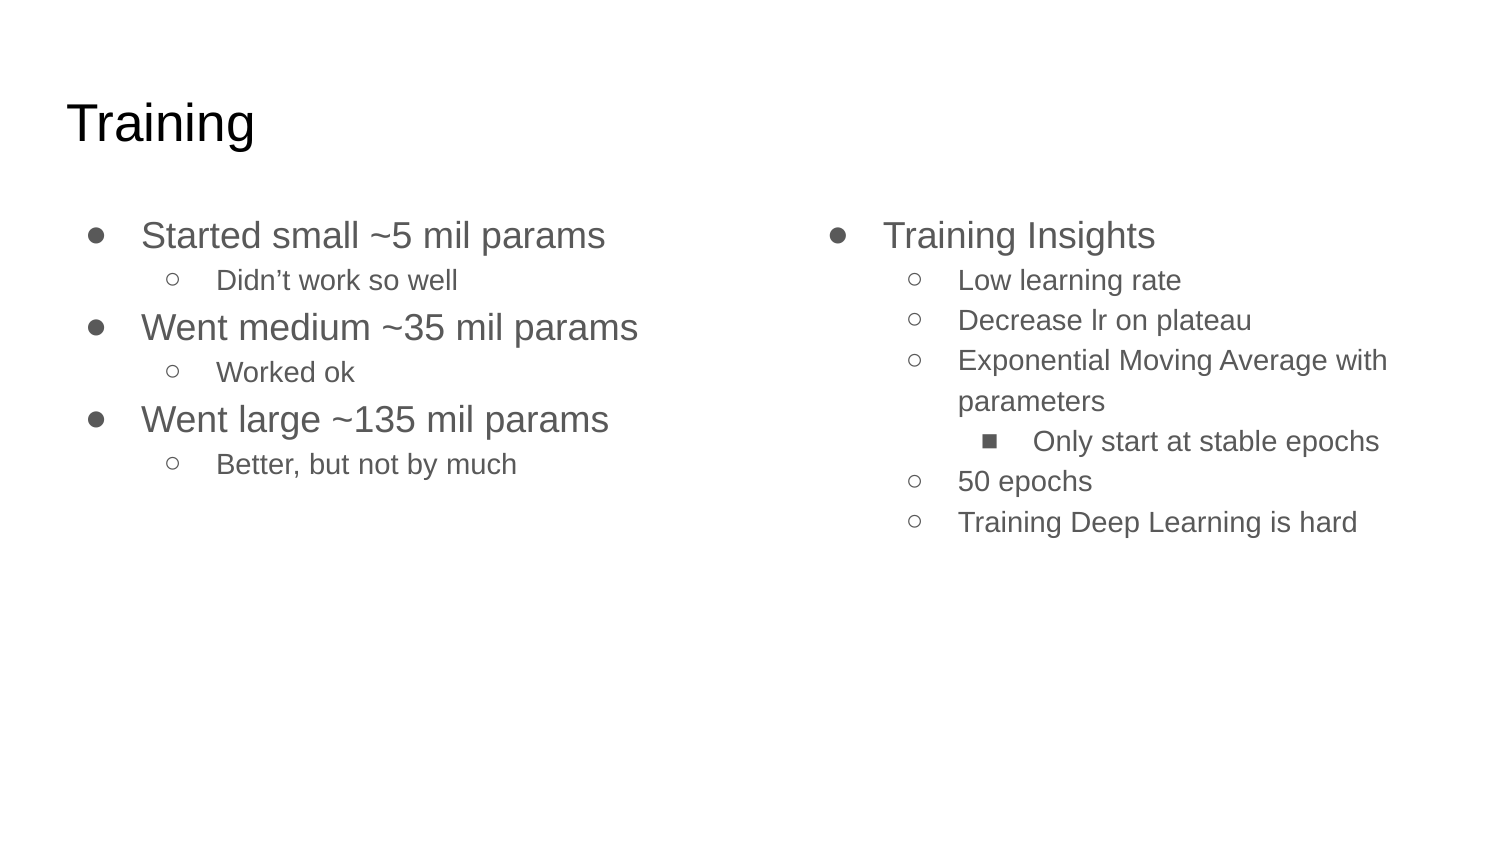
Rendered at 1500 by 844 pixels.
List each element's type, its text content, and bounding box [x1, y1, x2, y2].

list Training Insights Low learning rate Decrease lr on plateau Exponential Moving Average with parameters Only start at stable epochs 50 epochs Training Deep Learning is hard [792, 189, 1418, 750]
list Started small ~5 mil params Didn’t work so well Went medium ~35 mil params Worked ok Went large ~135 mil params Better, but not by much [51, 189, 676, 750]
title Training [51, 72, 1449, 167]
